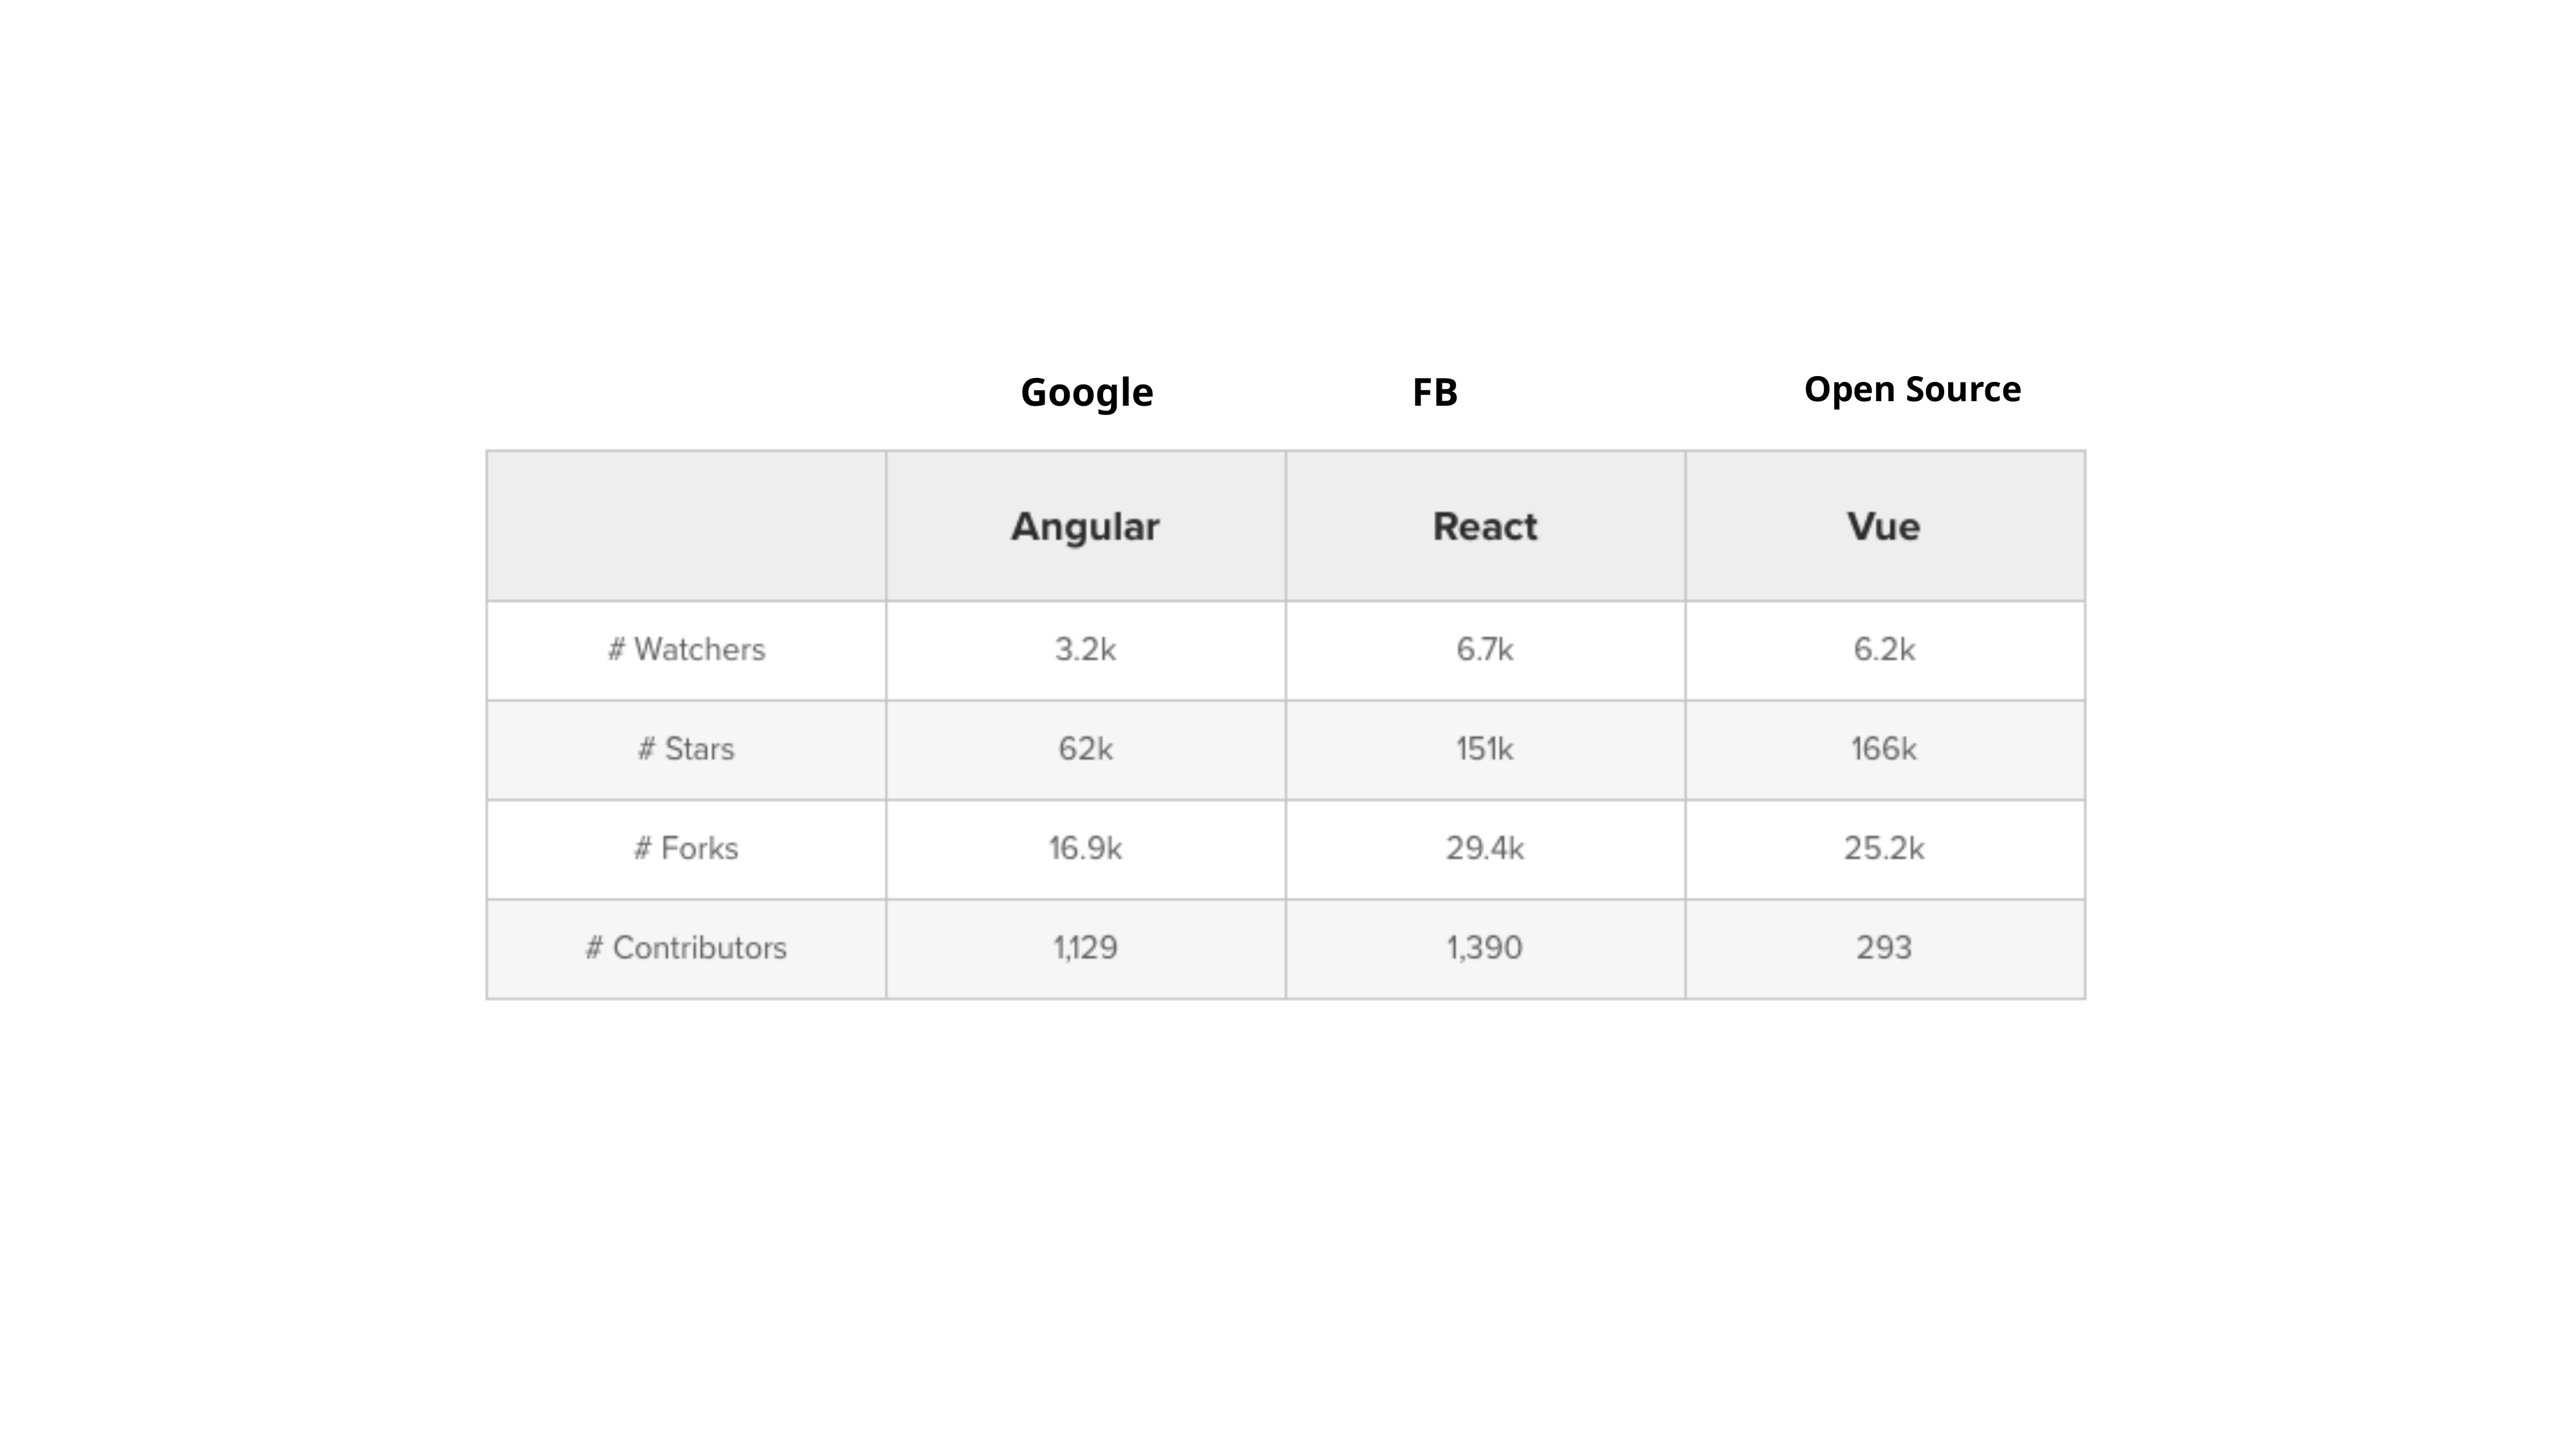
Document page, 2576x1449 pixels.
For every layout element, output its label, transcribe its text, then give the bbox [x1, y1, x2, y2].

text_box Open Source [1799, 359, 2029, 422]
picture [477, 441, 2099, 1008]
text_box Google [1016, 359, 1183, 422]
text_box FB [1407, 359, 1575, 422]
